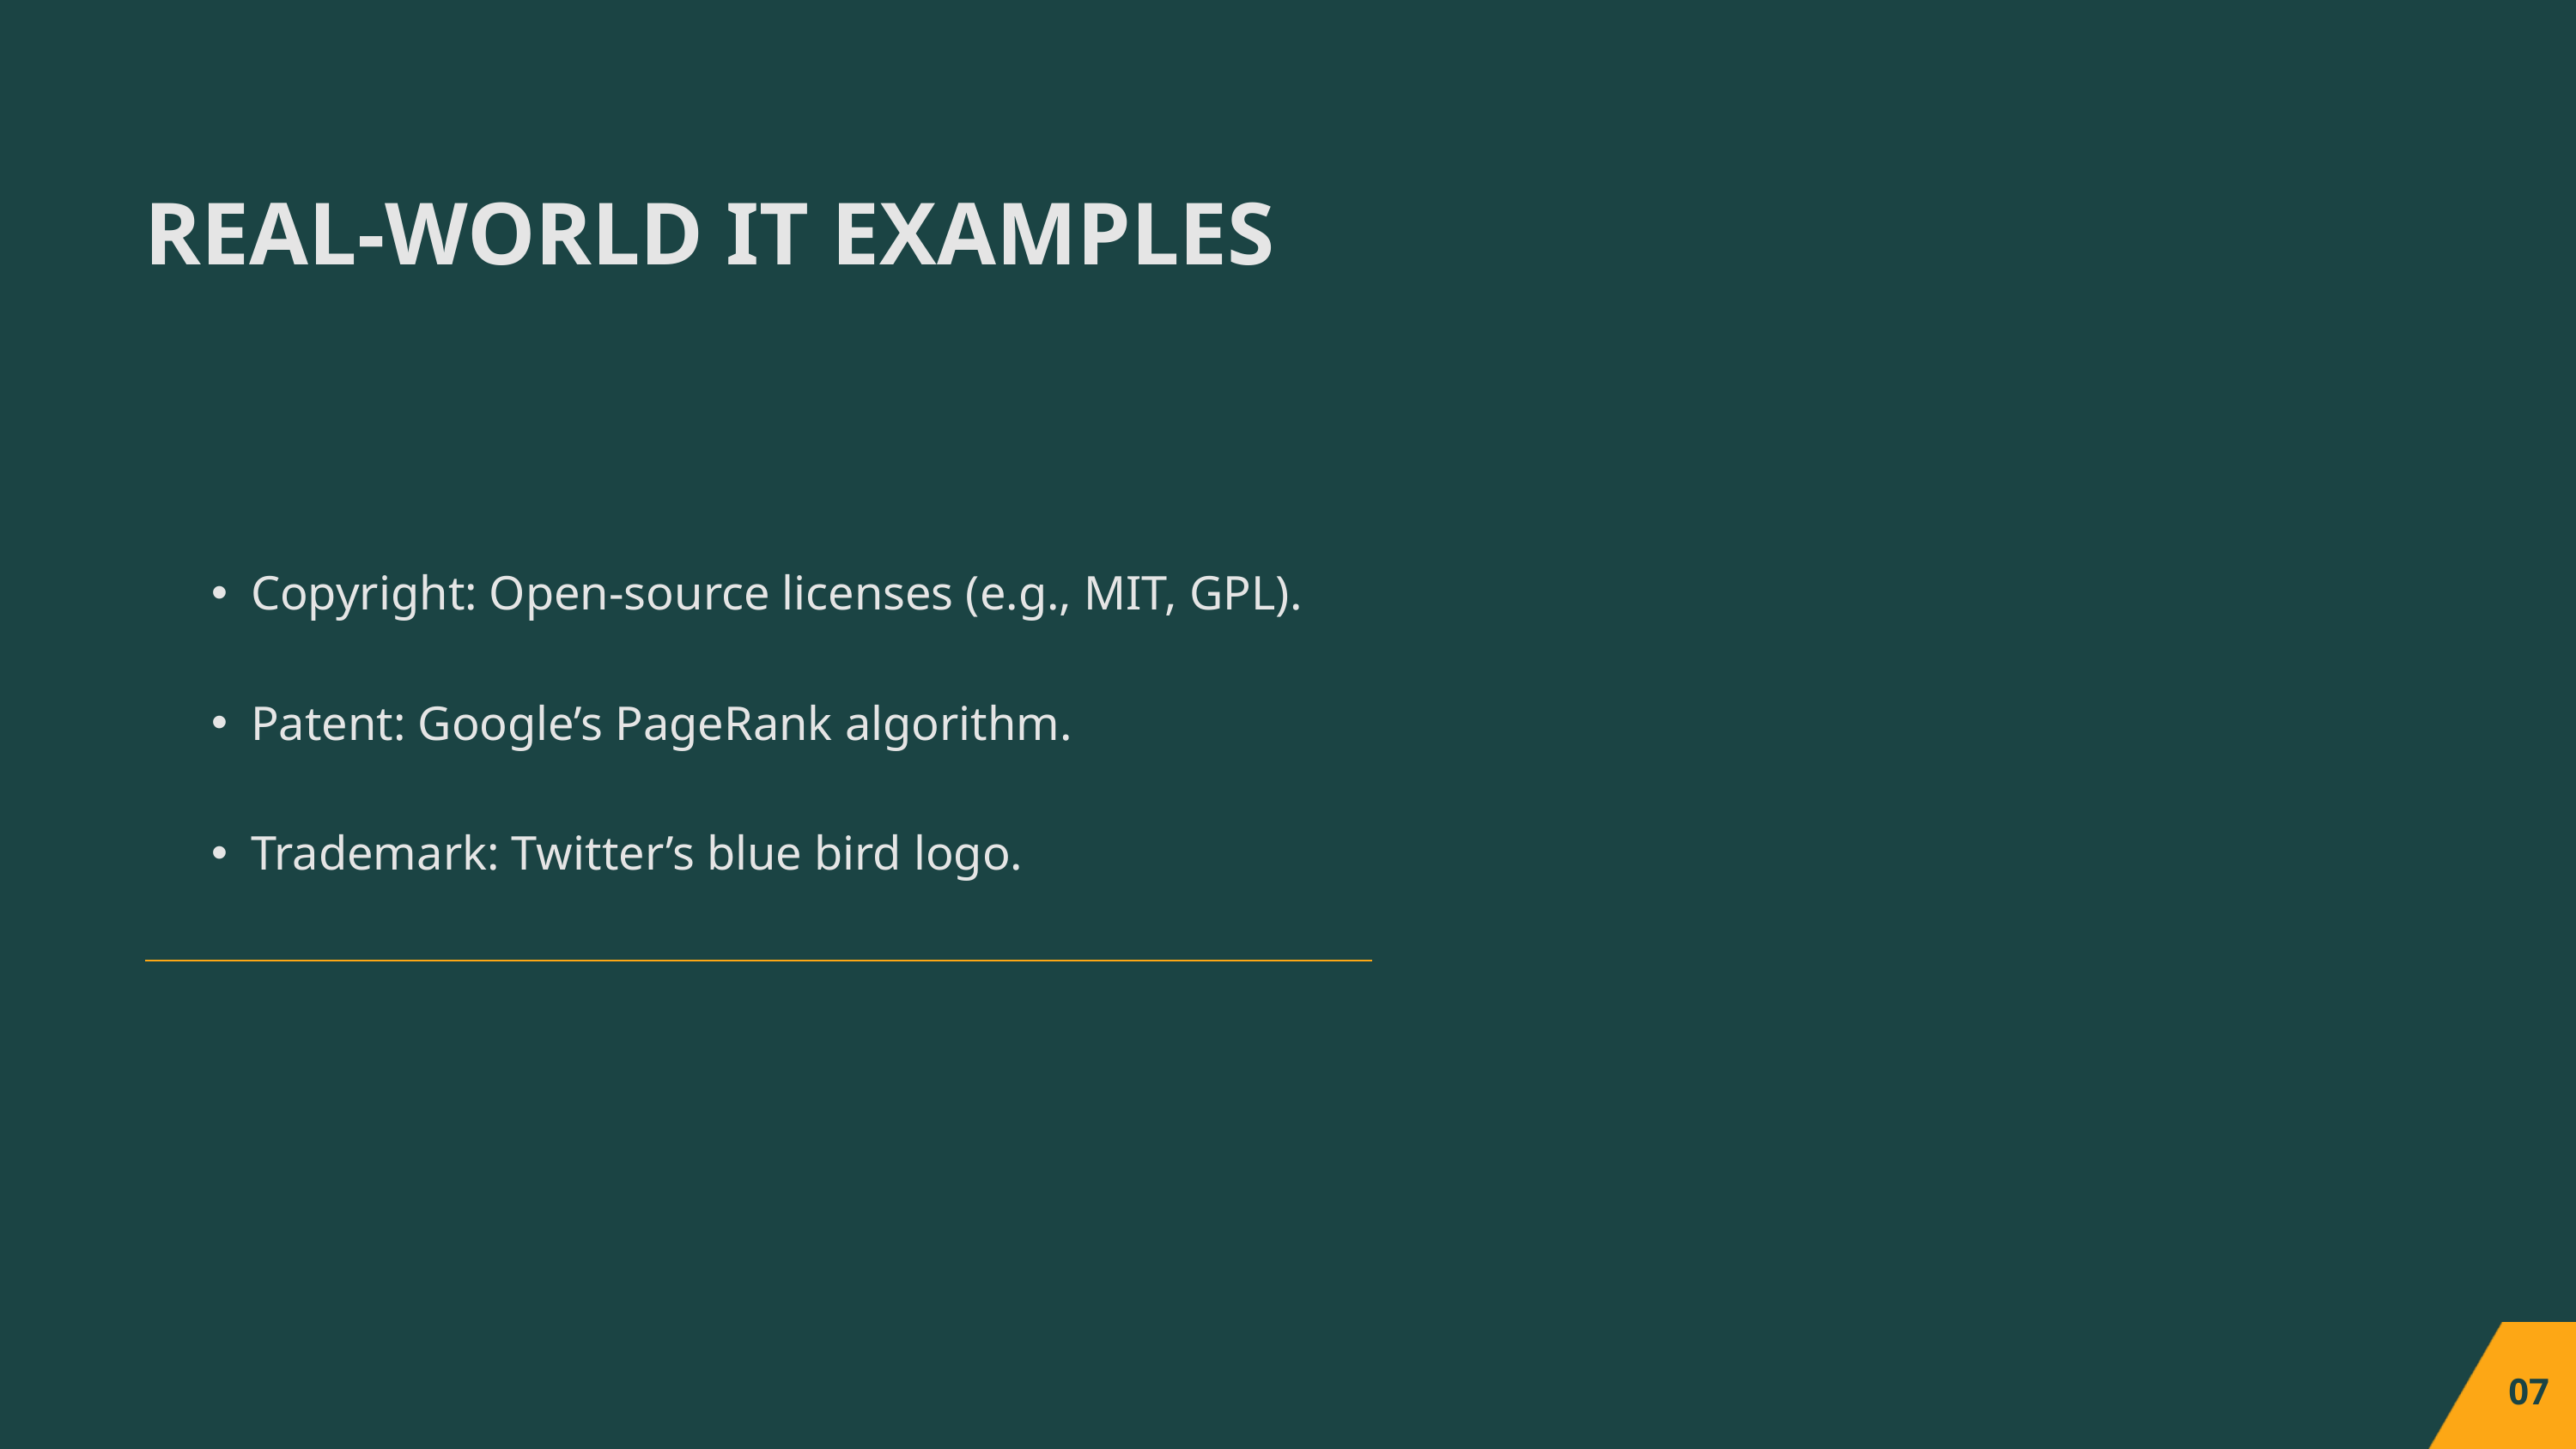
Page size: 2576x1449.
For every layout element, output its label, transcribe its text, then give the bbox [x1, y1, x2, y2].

text_box [2300, 1322, 2576, 1449]
text_box 07 [2472, 1365, 2550, 1412]
table_header Copyright: Open-source licenses (e.g., MIT, GPL). Patent: Google’s PageRank algorithm. Trademark: Twitter’s blue bird logo. [145, 482, 1372, 960]
text_box REAL-WORLD IT EXAMPLES [144, 187, 1373, 282]
